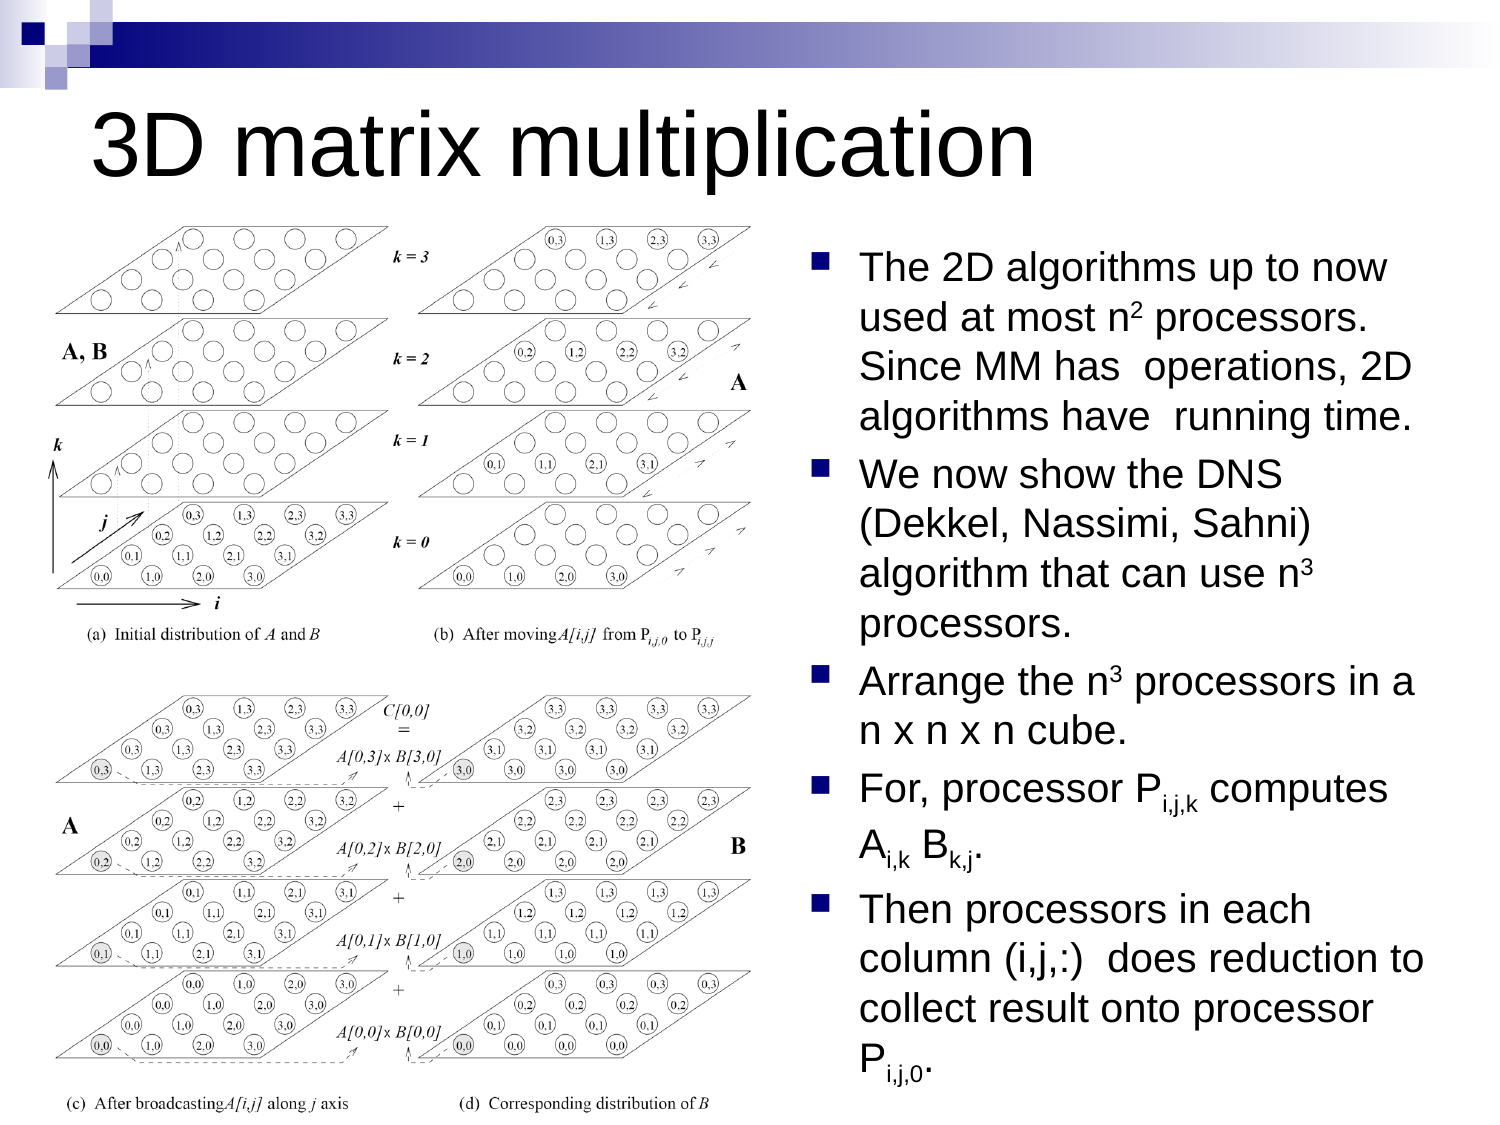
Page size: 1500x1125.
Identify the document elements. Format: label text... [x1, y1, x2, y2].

title 3D matrix multiplication [75, 75, 1425, 205]
picture [16, 204, 784, 1122]
